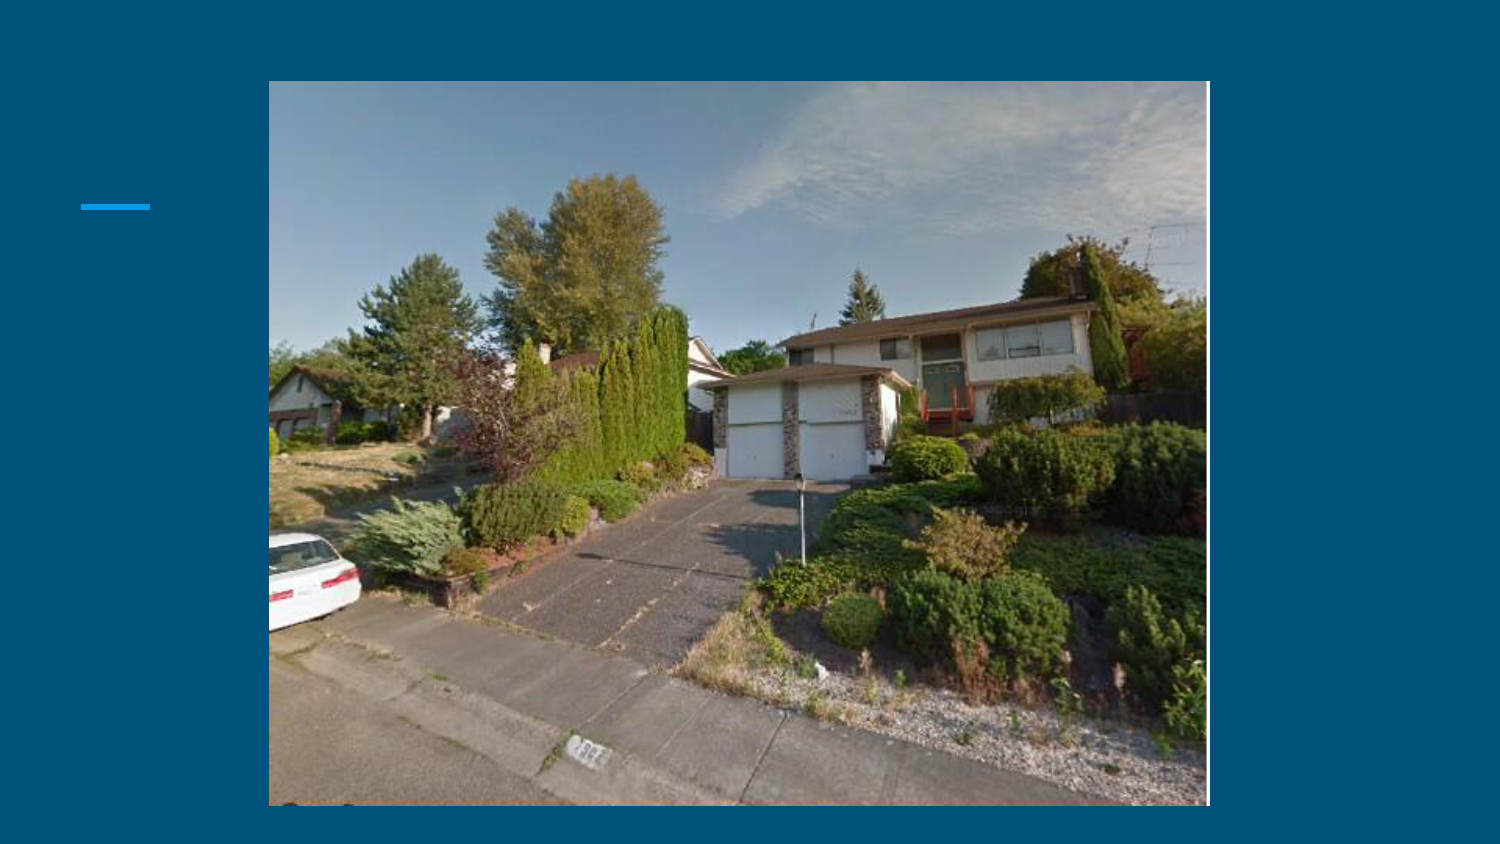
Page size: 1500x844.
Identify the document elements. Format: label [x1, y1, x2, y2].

picture [270, 82, 1209, 805]
